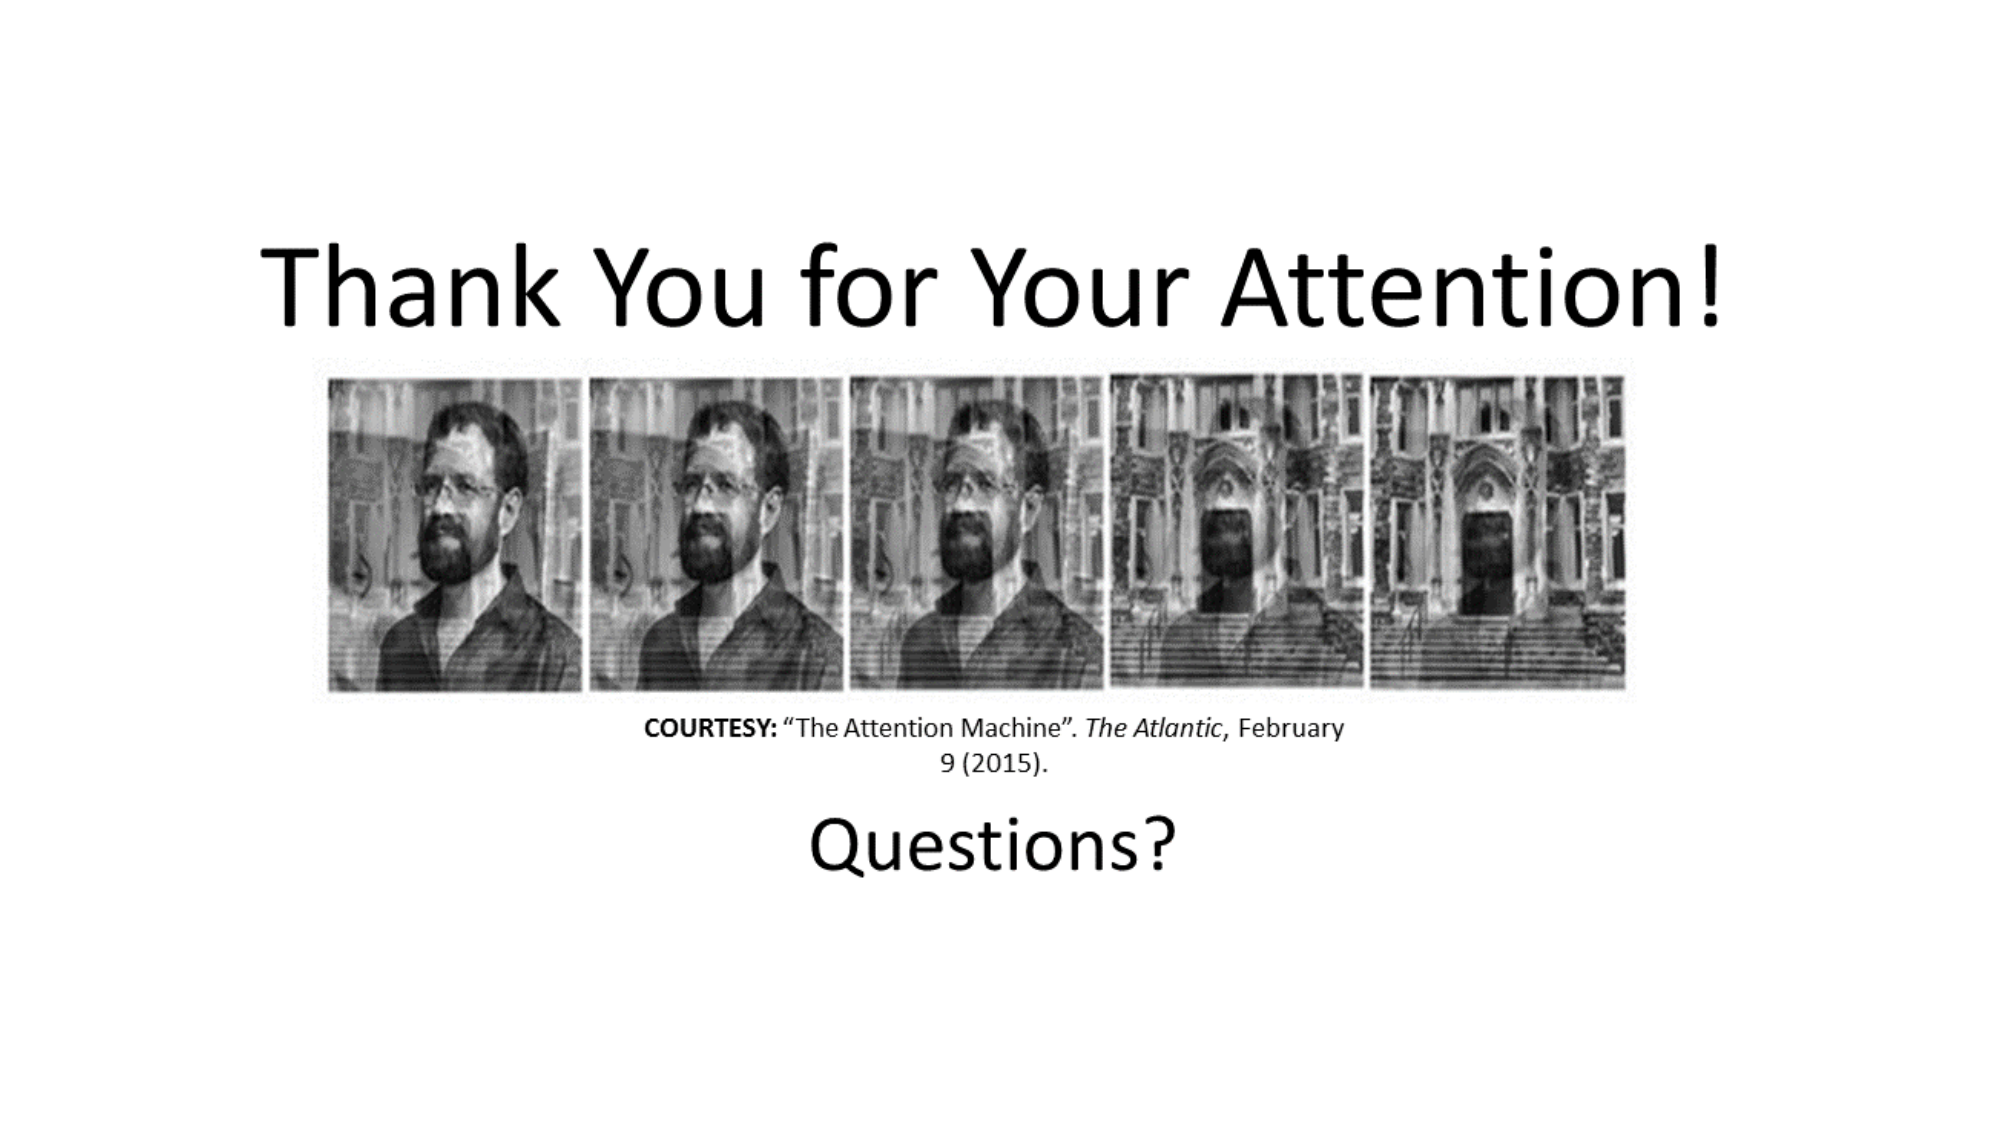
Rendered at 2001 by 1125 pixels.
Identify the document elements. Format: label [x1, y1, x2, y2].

list [12, 13, 1976, 1113]
